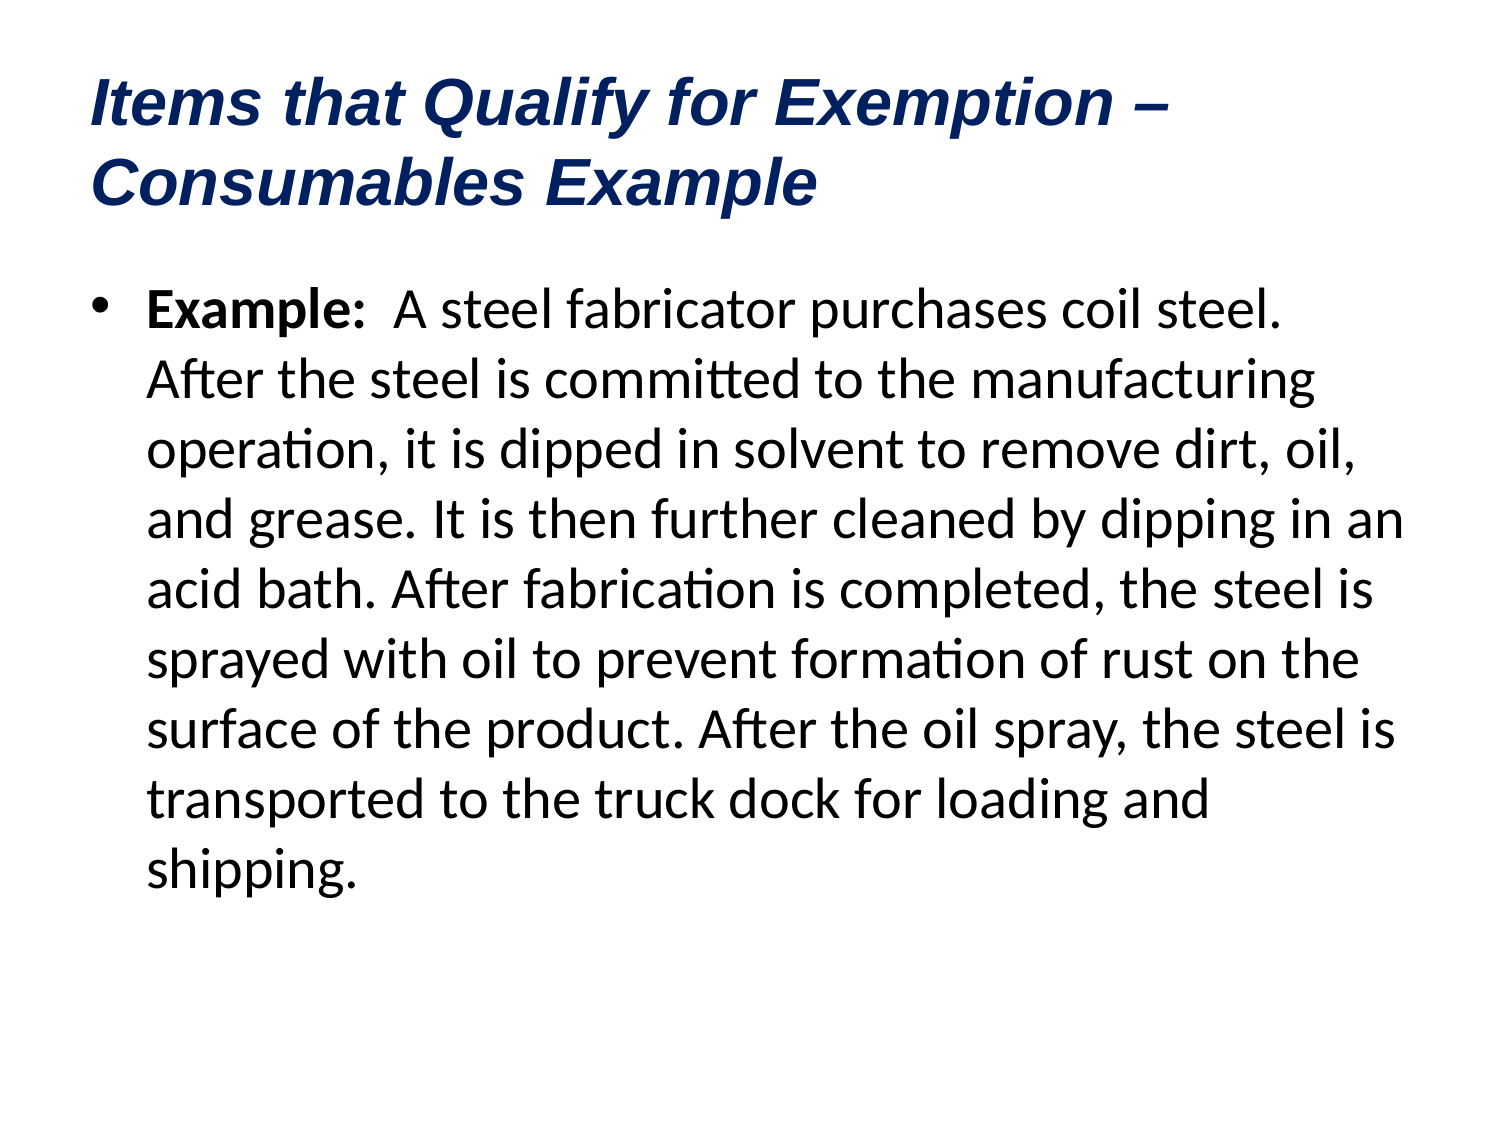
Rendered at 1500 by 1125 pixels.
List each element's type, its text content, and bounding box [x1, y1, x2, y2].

title Items that Qualify for Exemption – Consumables Example [75, 45, 1425, 233]
list Example: A steel fabricator purchases coil steel. After the steel is committed to the manufacturing operation, it is dipped in solvent to remove dirt, oil, and grease. It is then further cleaned by dipping in an acid bath. After fabrication is completed, the steel is sprayed with oil to prevent formation of rust on the surface of the product. After the oil spray, the steel is transported to the truck dock for loading and shipping. [75, 262, 1425, 1005]
